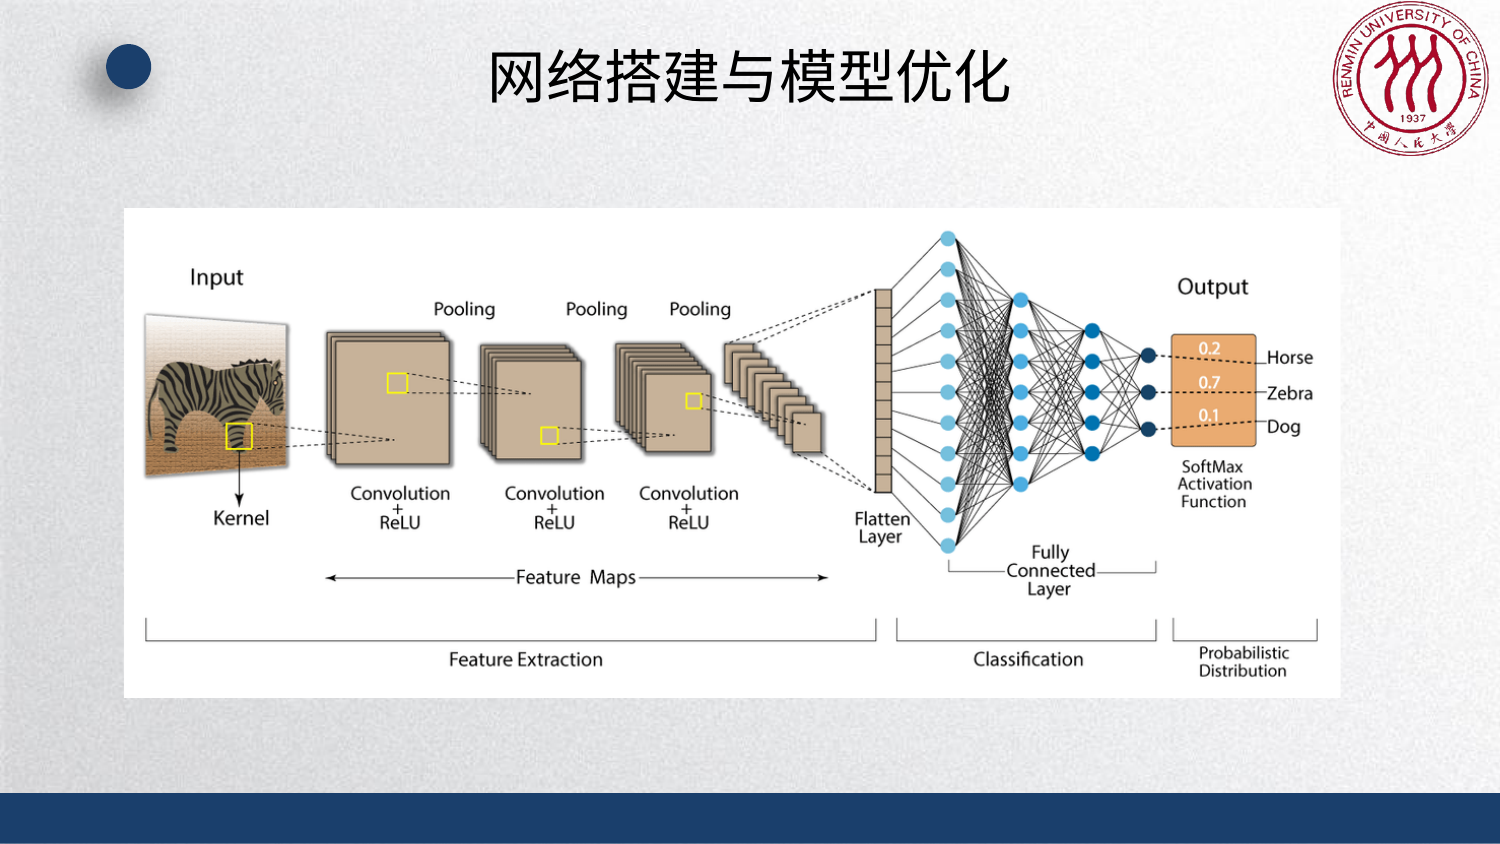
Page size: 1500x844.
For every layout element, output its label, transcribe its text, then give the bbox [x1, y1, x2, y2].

title 网络搭建与模型优化 [75, 33, 1425, 116]
picture [0, 0, 1500, 793]
